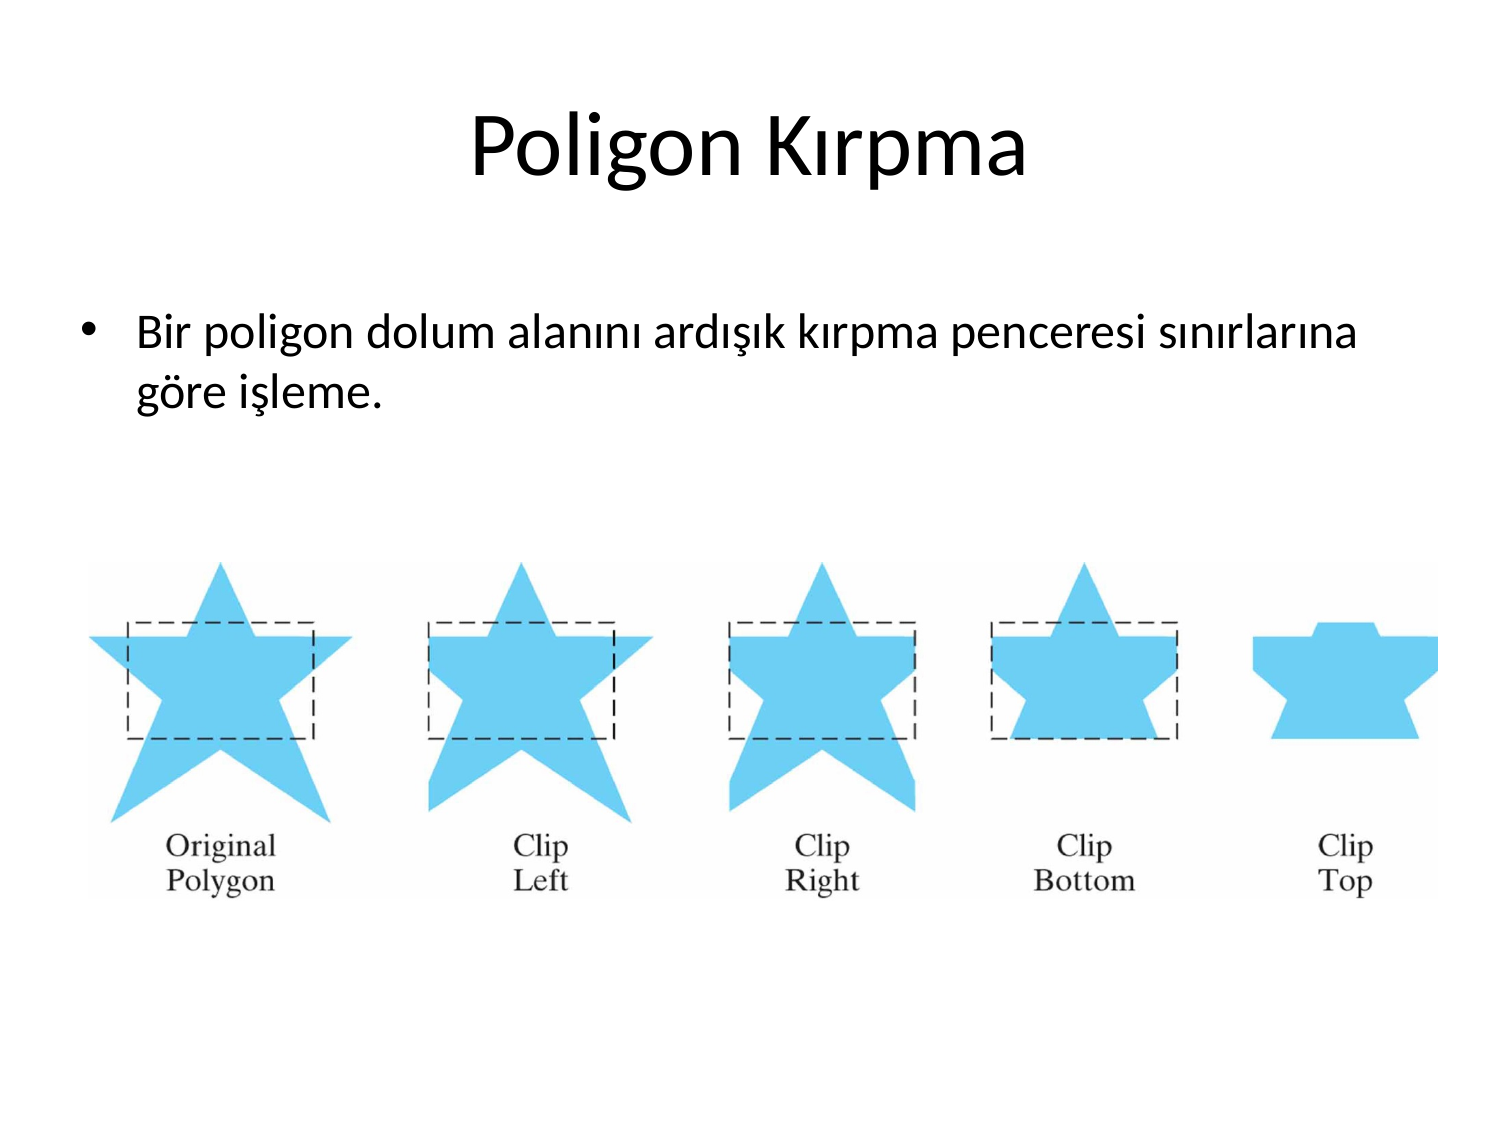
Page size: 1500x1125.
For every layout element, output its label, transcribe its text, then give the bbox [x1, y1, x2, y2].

list Bir poligon dolum alanını ardışık kırpma penceresi sınırlarına göre işleme. [64, 290, 1436, 799]
title Poligon Kırpma [75, 45, 1425, 233]
picture [88, 562, 1439, 908]
